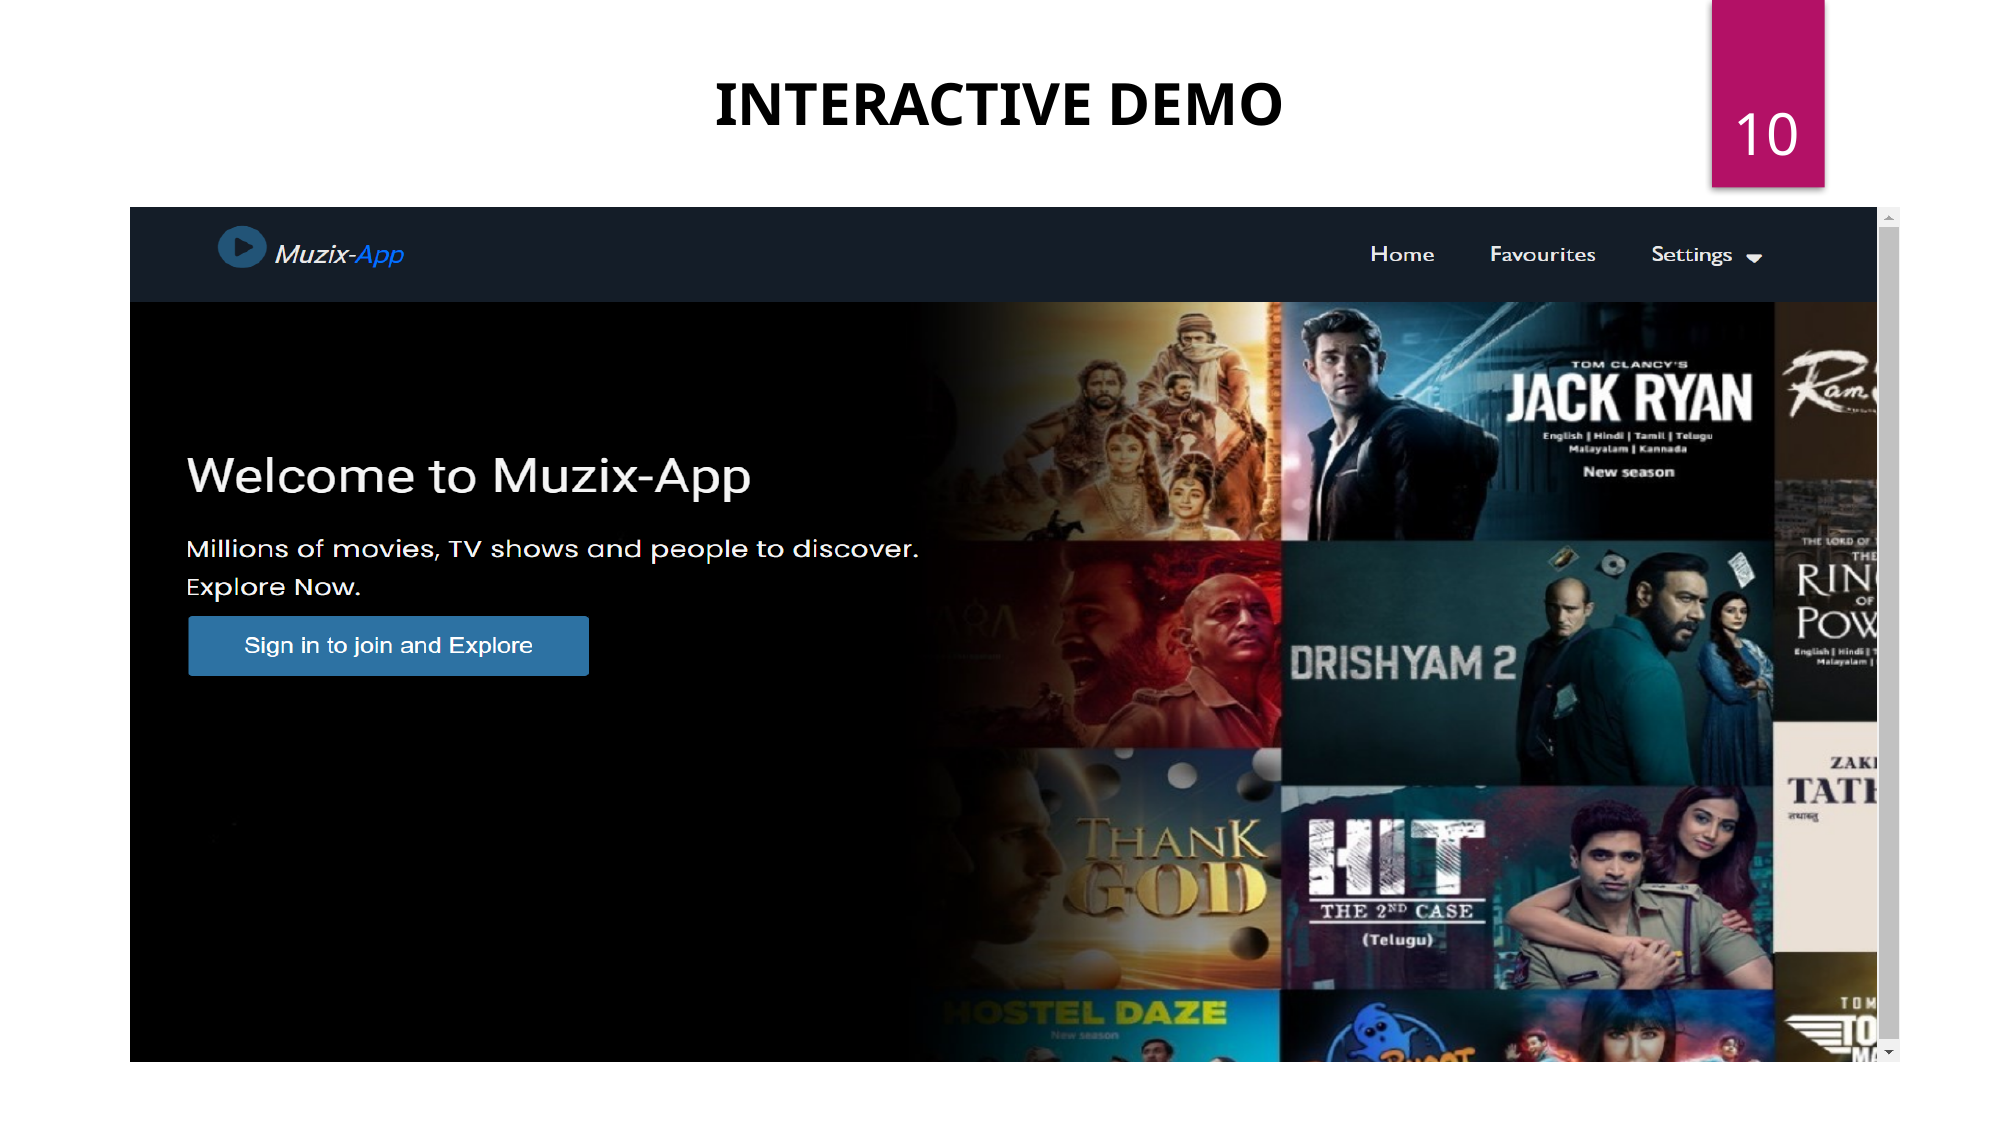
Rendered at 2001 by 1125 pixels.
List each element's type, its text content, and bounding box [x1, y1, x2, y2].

picture [130, 207, 1901, 1062]
text_box INTERACTIVE DEMO [426, 59, 1574, 145]
slide_number 10 [1698, 48, 1836, 175]
